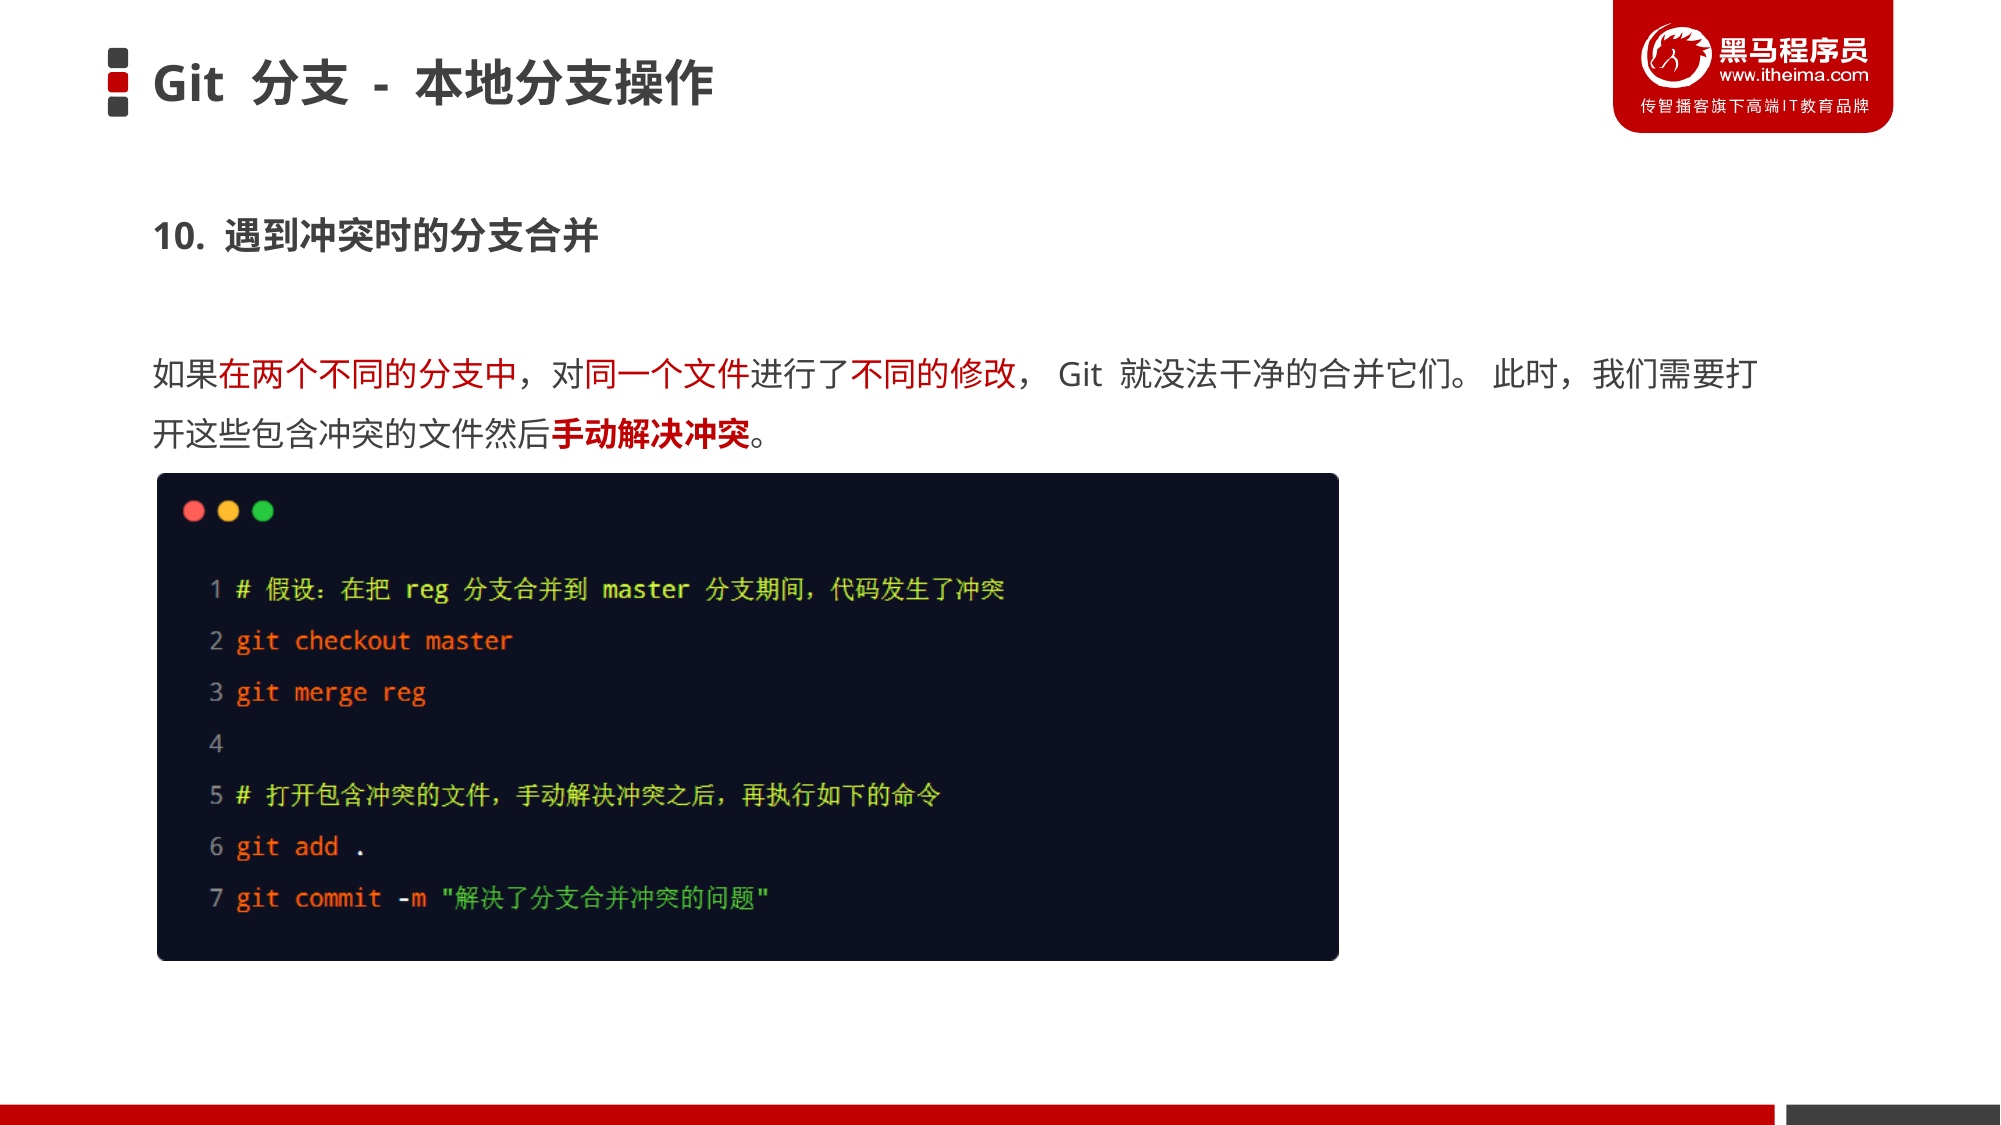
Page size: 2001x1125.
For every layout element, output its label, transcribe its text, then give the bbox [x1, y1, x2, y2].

list 如果在两个不同的分支中，对同一个文件进行了不同的修改，Git 就没法干净的合并它们。 此时，我们需要打开这些包含冲突的文件然后手动解决冲突。 [137, 326, 1787, 477]
title Git 分支 - 本地分支操作 [137, 38, 1577, 124]
picture [1616, 11, 1894, 125]
list 10. 遇到冲突时的分支合并 [137, 192, 1753, 277]
picture [156, 473, 1339, 962]
